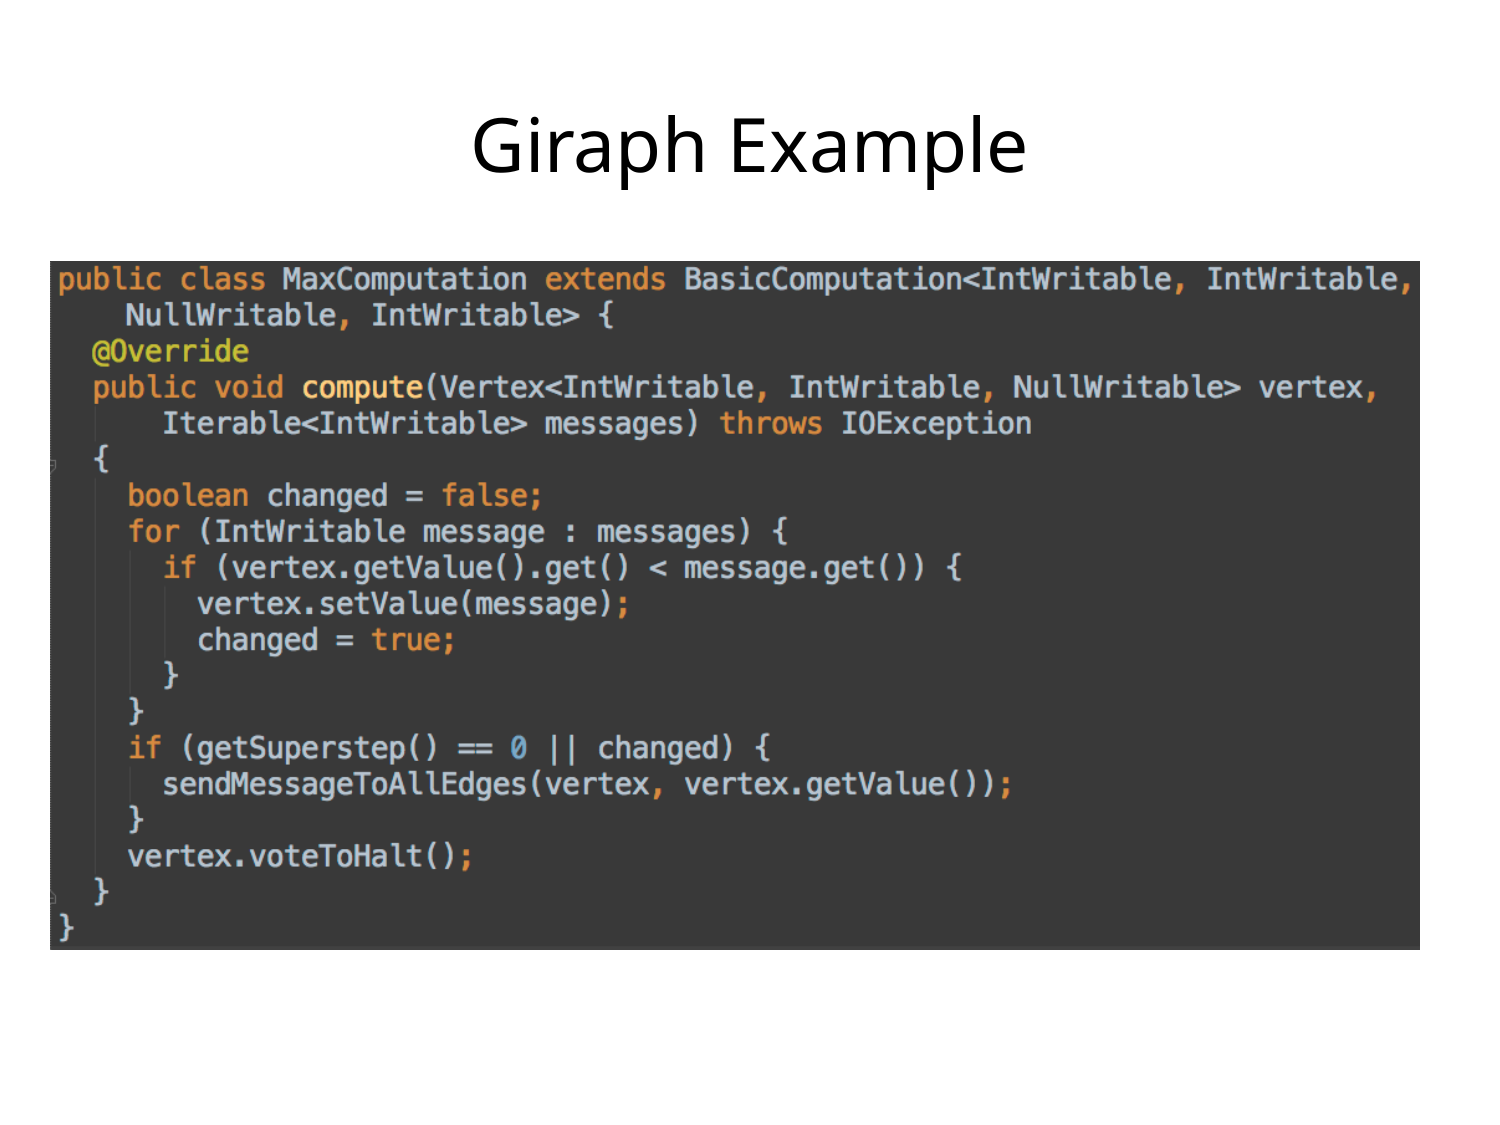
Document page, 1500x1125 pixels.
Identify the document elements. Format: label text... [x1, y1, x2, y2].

text_box Giraph Example [0, 90, 1500, 203]
picture [49, 260, 1421, 951]
